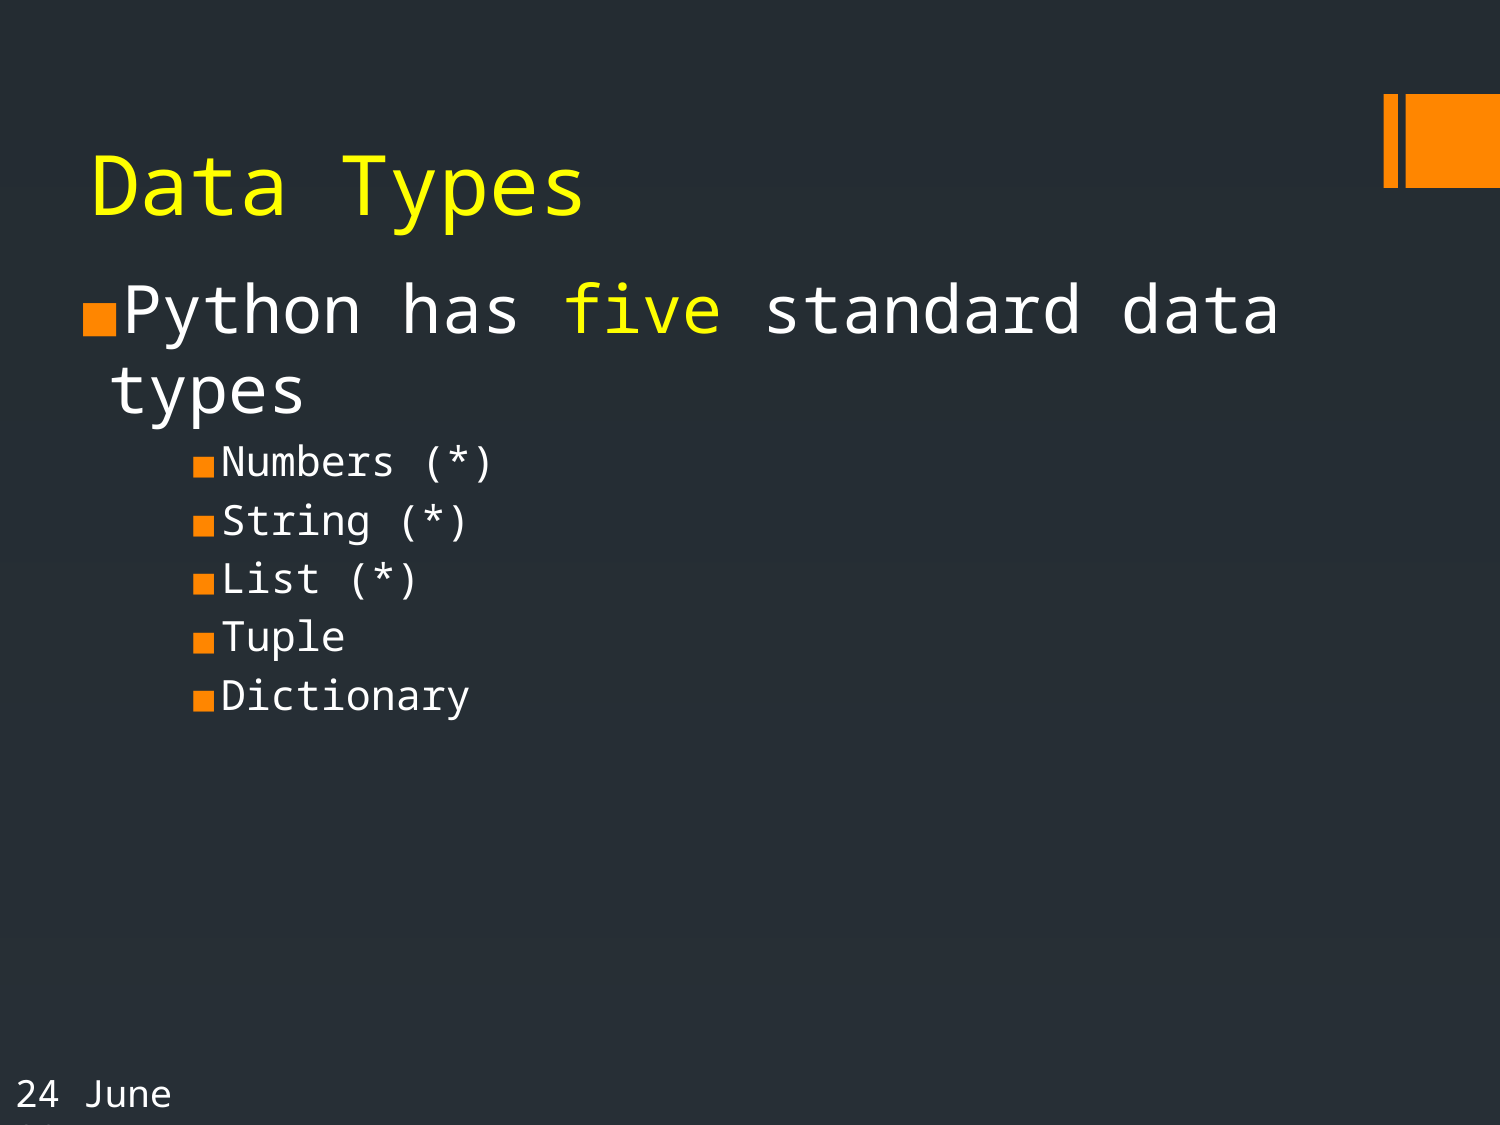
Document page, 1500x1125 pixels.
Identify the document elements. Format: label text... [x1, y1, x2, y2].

title Data Types [75, 50, 1338, 240]
text_box Python has five standard data types Numbers (*) String (*) List (*) Tuple Dictionary [55, 259, 1434, 797]
